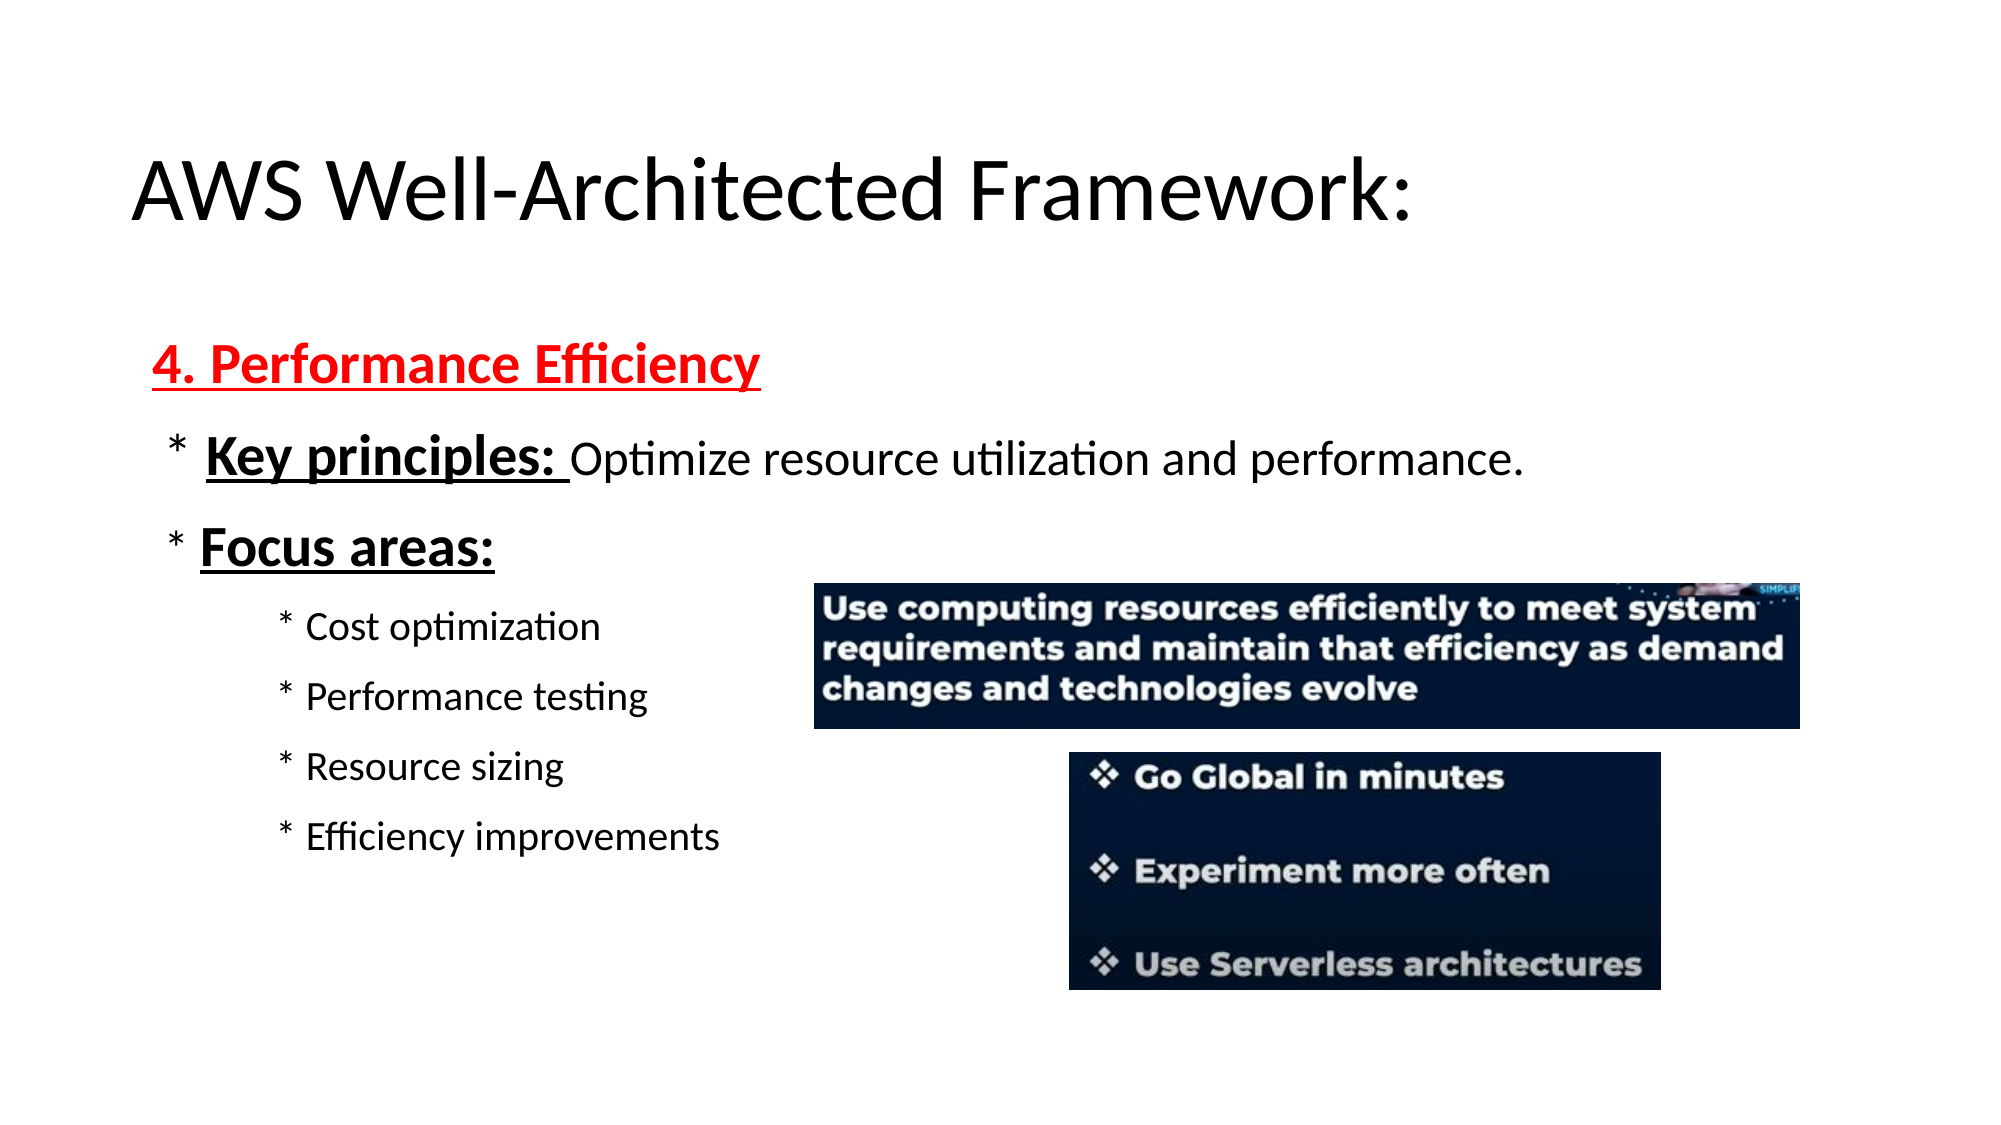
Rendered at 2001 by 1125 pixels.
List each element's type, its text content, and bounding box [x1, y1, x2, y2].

picture [814, 583, 1800, 730]
list 4. Performance Efficiency * Key principles: Optimize resource utilization and performance. * Focus areas: * Cost optimization * Performance testing * Resource sizing * Efficiency improvements [137, 299, 1863, 1014]
text_box AWS Well-Architected Framework: [116, 81, 1842, 300]
picture [1069, 752, 1661, 991]
